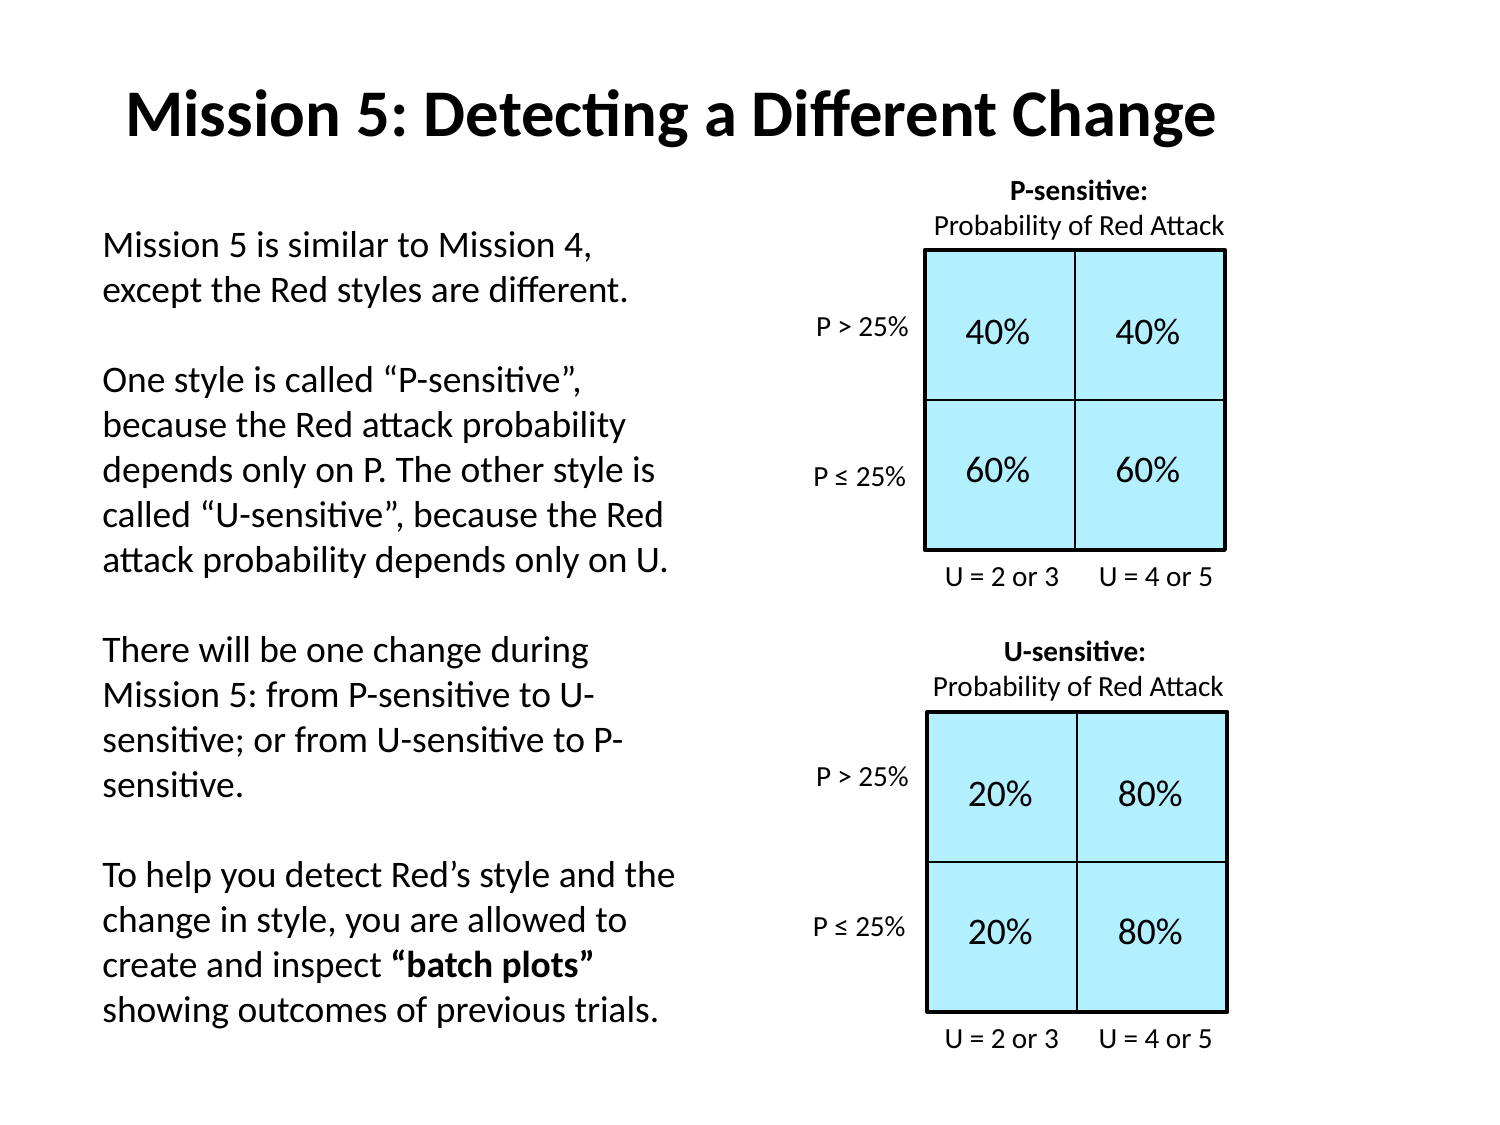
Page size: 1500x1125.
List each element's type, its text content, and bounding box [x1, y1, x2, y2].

text_box [923, 249, 1077, 402]
text_box 20% [953, 899, 1048, 960]
text_box 80% [1103, 899, 1198, 960]
text_box [923, 402, 1073, 552]
text_box P ≤ 25% [798, 449, 922, 500]
text_box [1073, 398, 1227, 552]
text_box P-sensitive: Probability of Red Attack [918, 164, 1240, 249]
text_box 40% [1100, 299, 1196, 360]
text_box [925, 710, 1079, 864]
text_box P > 25% [801, 749, 925, 800]
text_box [774, 211, 1388, 856]
text_box [1075, 860, 1229, 1014]
text_box U = 4 or 5 [1083, 1011, 1229, 1062]
text_box P ≤ 25% [798, 899, 921, 950]
text_box P > 25% [801, 299, 925, 350]
text_box 60% [950, 437, 1046, 498]
text_box 60% [1100, 437, 1196, 498]
text_box [925, 864, 1075, 1014]
text_box Mission 5: Detecting a Different Change [110, 62, 1233, 158]
text_box U = 2 or 3 [930, 549, 1075, 600]
text_box U = 2 or 3 [929, 1011, 1075, 1062]
text_box U = 4 or 5 [1084, 549, 1229, 600]
text_box 80% [1103, 761, 1198, 822]
text_box [1079, 710, 1229, 860]
text_box U-sensitive: Probability of Red Attack [918, 624, 1239, 710]
text_box 40% [950, 299, 1046, 360]
text_box Mission 5 is similar to Mission 4, except the Red styles are different. One style is called “P-sensitive”, because the Red attack probability depends only on P. The other style is called “U-sensitive”, because the Red attack probability depends only on U. There will be one change during Mission 5: from P-sensitive to U-sensitive; or from U-sensitive to P-sensitive. To help you detect Red’s style and the change in style, you are allowed to create and inspect “batch plots” showing outcomes of previous trials. [87, 212, 700, 1038]
text_box 20% [953, 761, 1048, 822]
text_box [1077, 249, 1227, 398]
